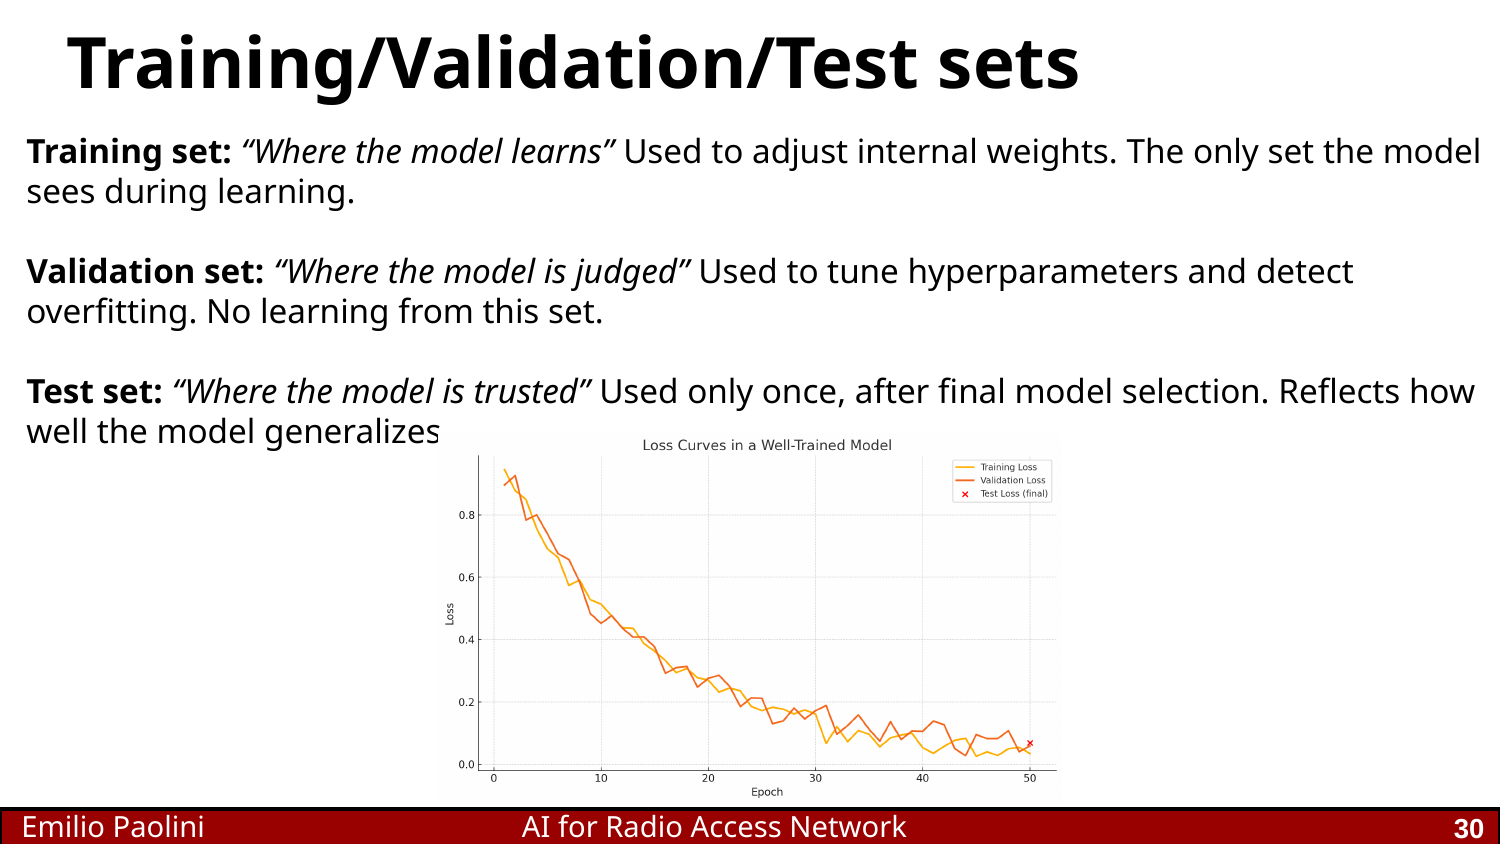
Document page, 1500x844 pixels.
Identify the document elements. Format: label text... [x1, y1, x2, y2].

picture [438, 432, 1062, 805]
text_box Training set: “Where the model learns” Used to adjust internal weights. The only set the model sees during learning. Validation set: “Where the model is judged” Used to tune hyperparameters and detect overfitting. No learning from this set. Test set: “Where the model is trusted” Used only once, after final model selection. Reflects how well the model generalizes. [11, 122, 1500, 457]
slide_number 30 [1425, 808, 1500, 844]
title Training/Validation/Test sets [51, 0, 1449, 122]
